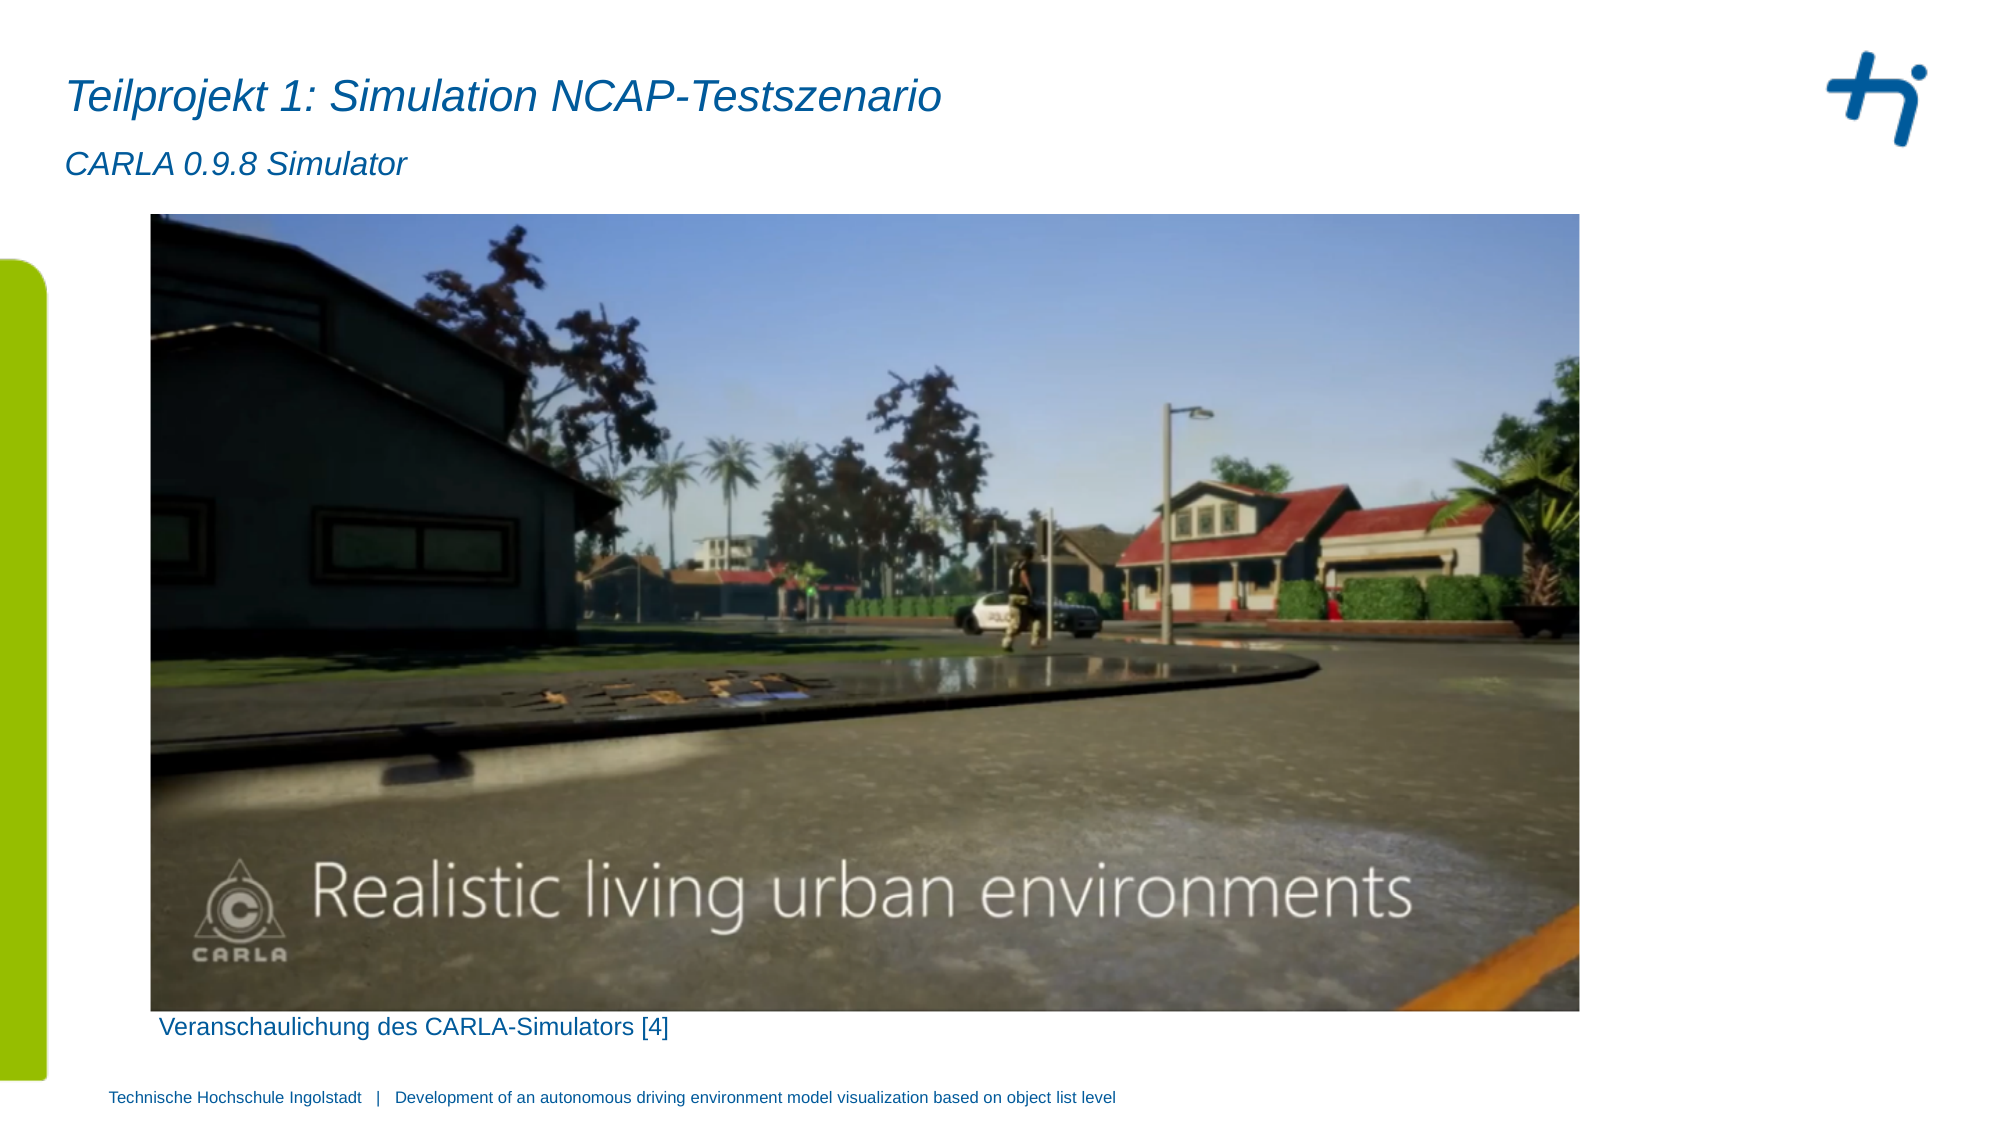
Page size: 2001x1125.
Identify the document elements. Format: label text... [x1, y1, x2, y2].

text_box Veranschaulichung des CARLA-Simulators [4] [144, 1017, 1020, 1048]
title Teilprojekt 1: Simulation NCAP-Testszenario [64, 66, 1665, 121]
picture [148, 214, 1581, 1013]
subtitle CARLA 0.9.8 Simulator [64, 122, 1665, 179]
